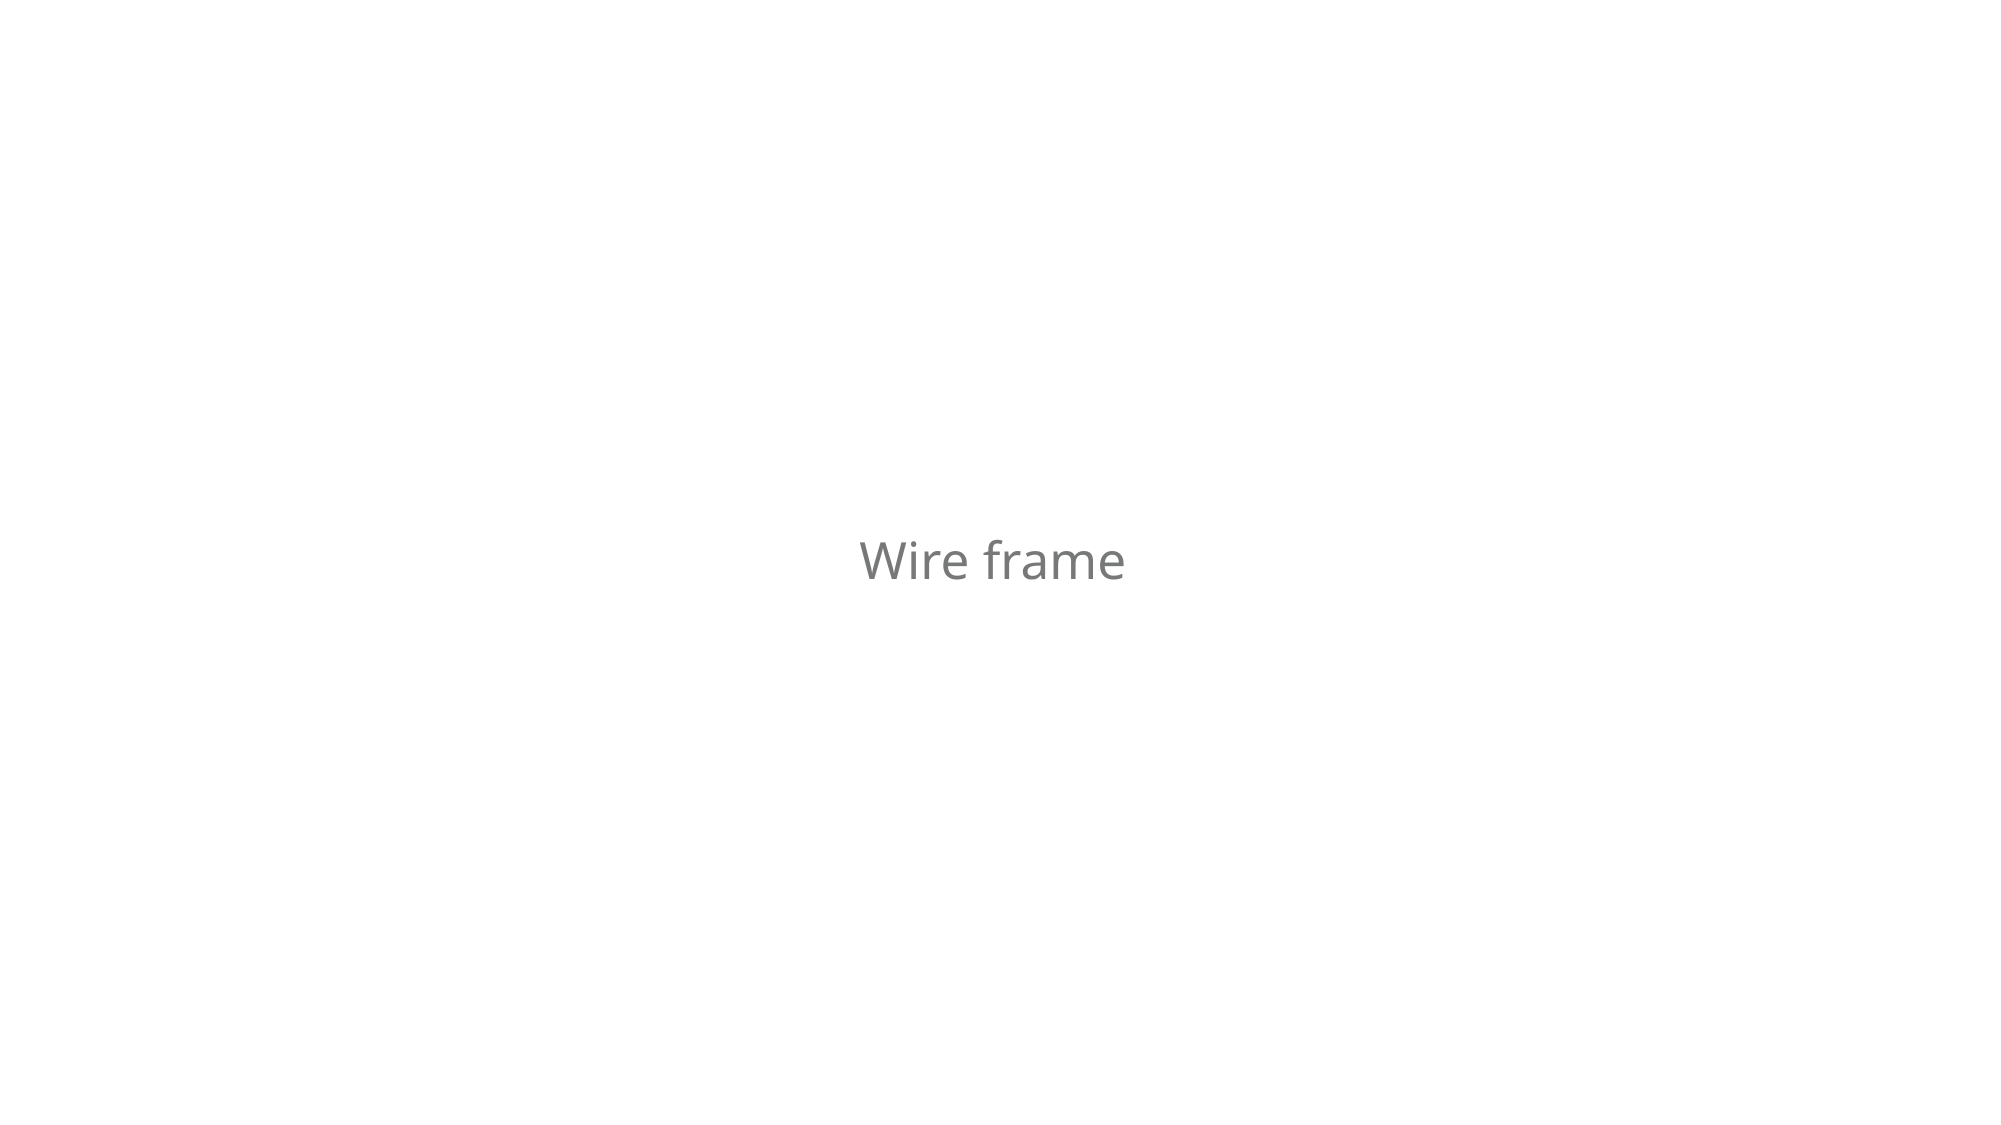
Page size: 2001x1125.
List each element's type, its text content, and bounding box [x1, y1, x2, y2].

text_box Wire frame [590, 518, 1395, 599]
